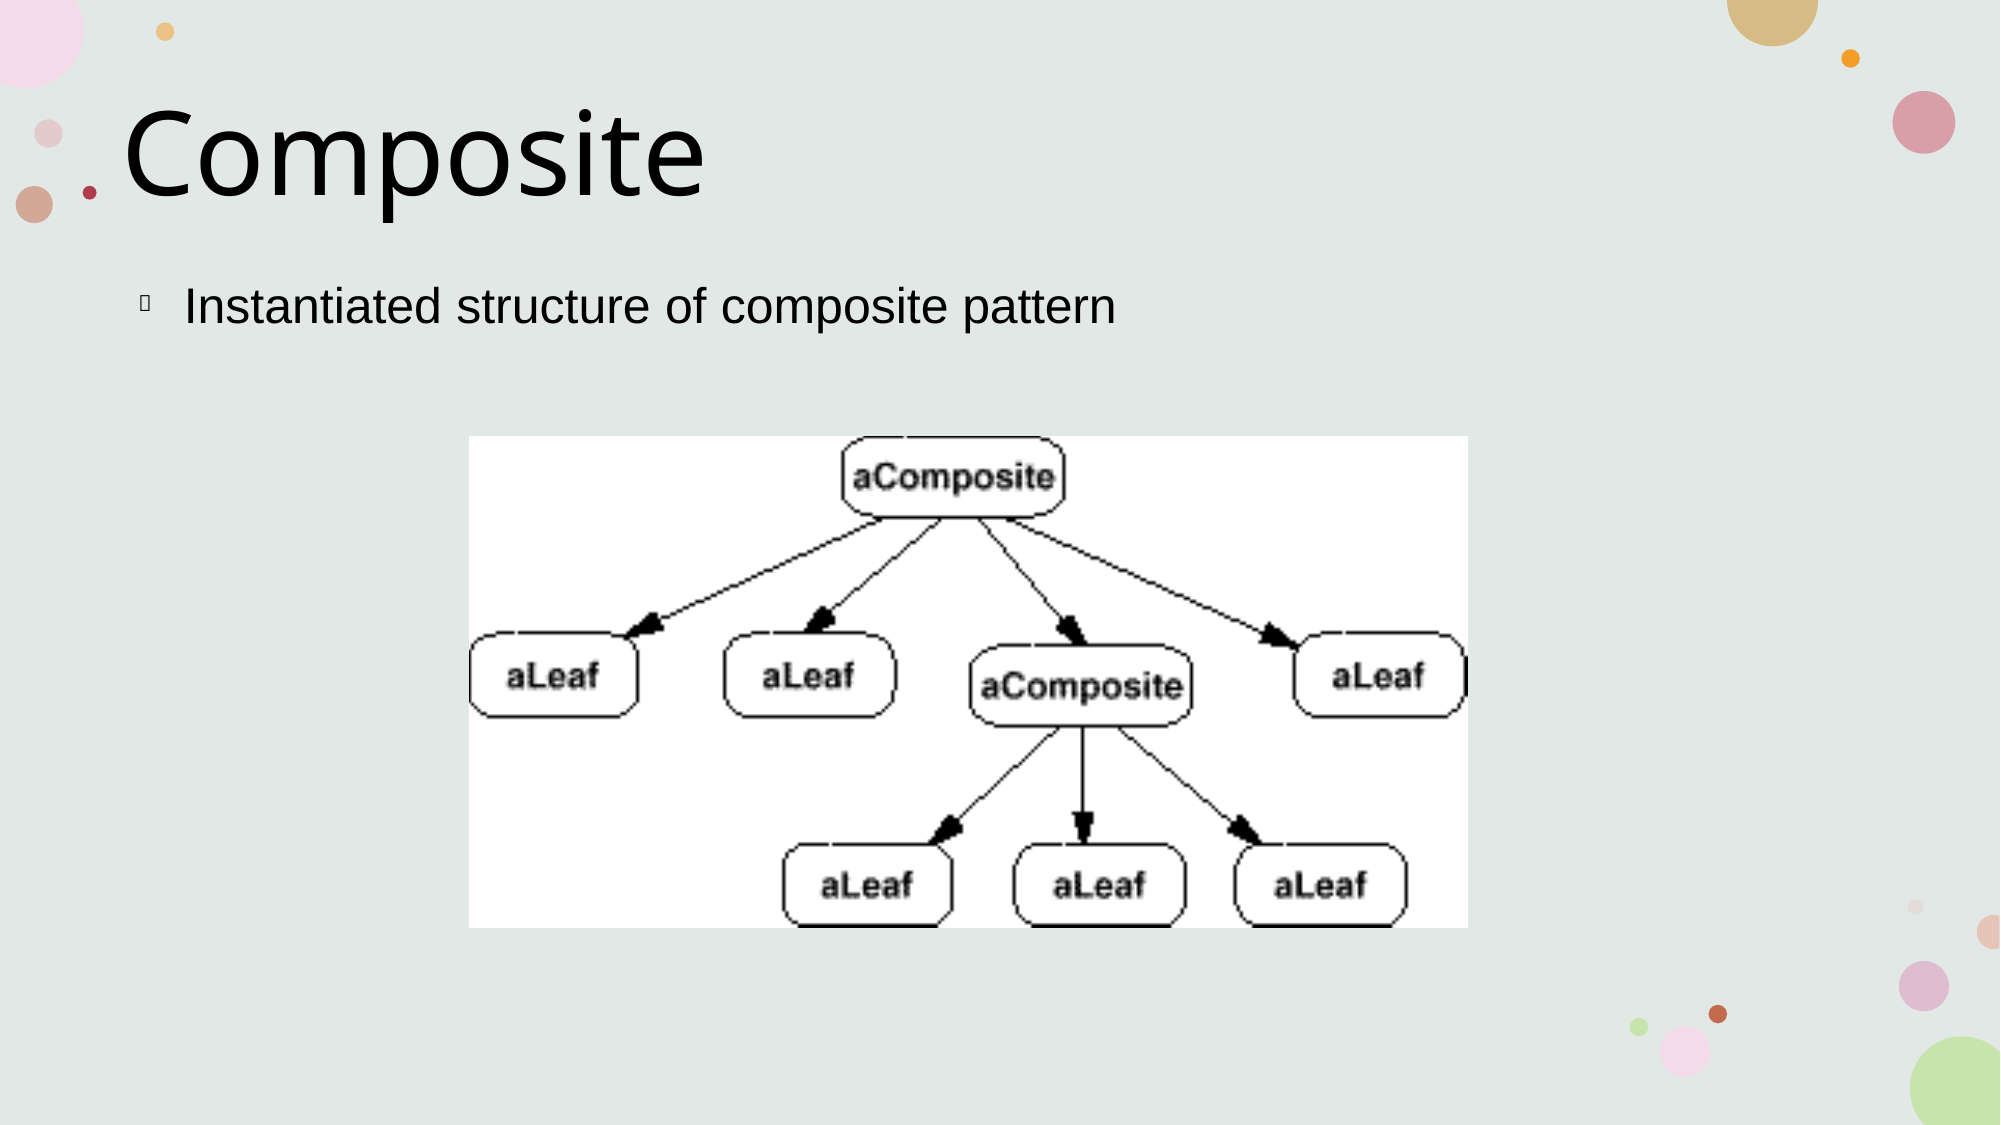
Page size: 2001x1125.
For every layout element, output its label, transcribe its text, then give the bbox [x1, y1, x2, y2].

text_box  [135, 285, 158, 316]
slide_number 28 [1900, 1116, 2000, 1125]
picture [469, 436, 1468, 929]
text_box Instantiated structure of composite pattern [181, 270, 1118, 334]
title Composite [118, 51, 1922, 243]
